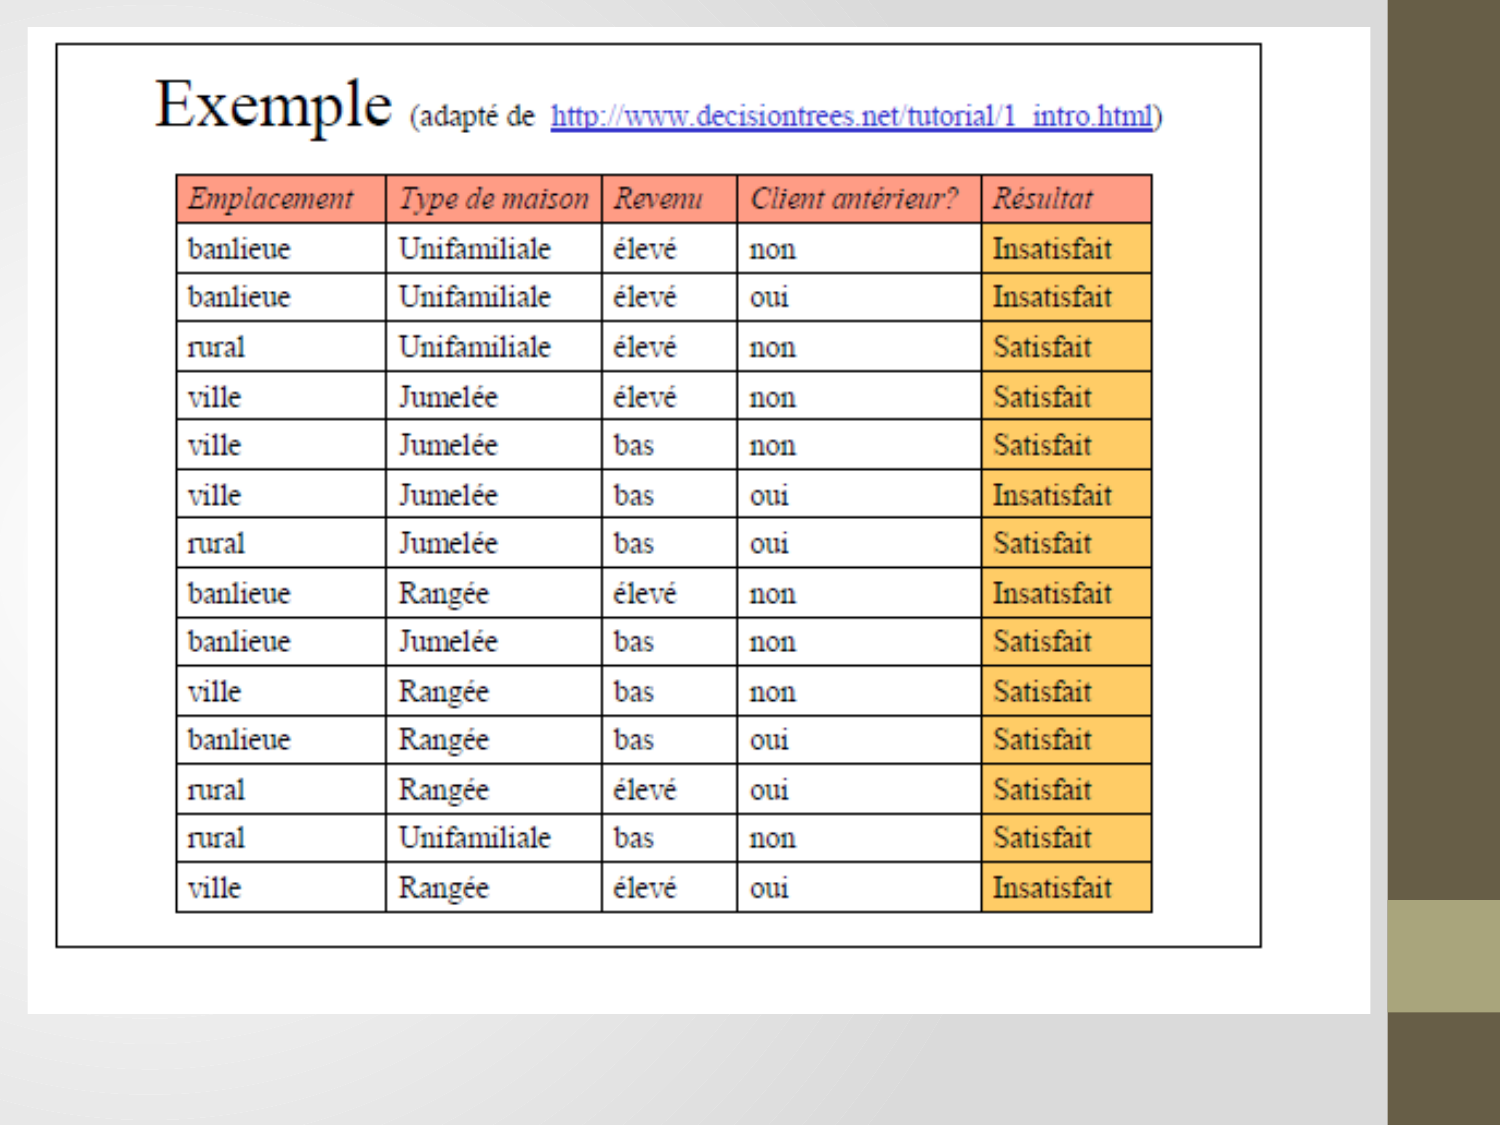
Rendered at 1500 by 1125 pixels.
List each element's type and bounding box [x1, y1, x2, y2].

picture [27, 27, 1372, 1014]
